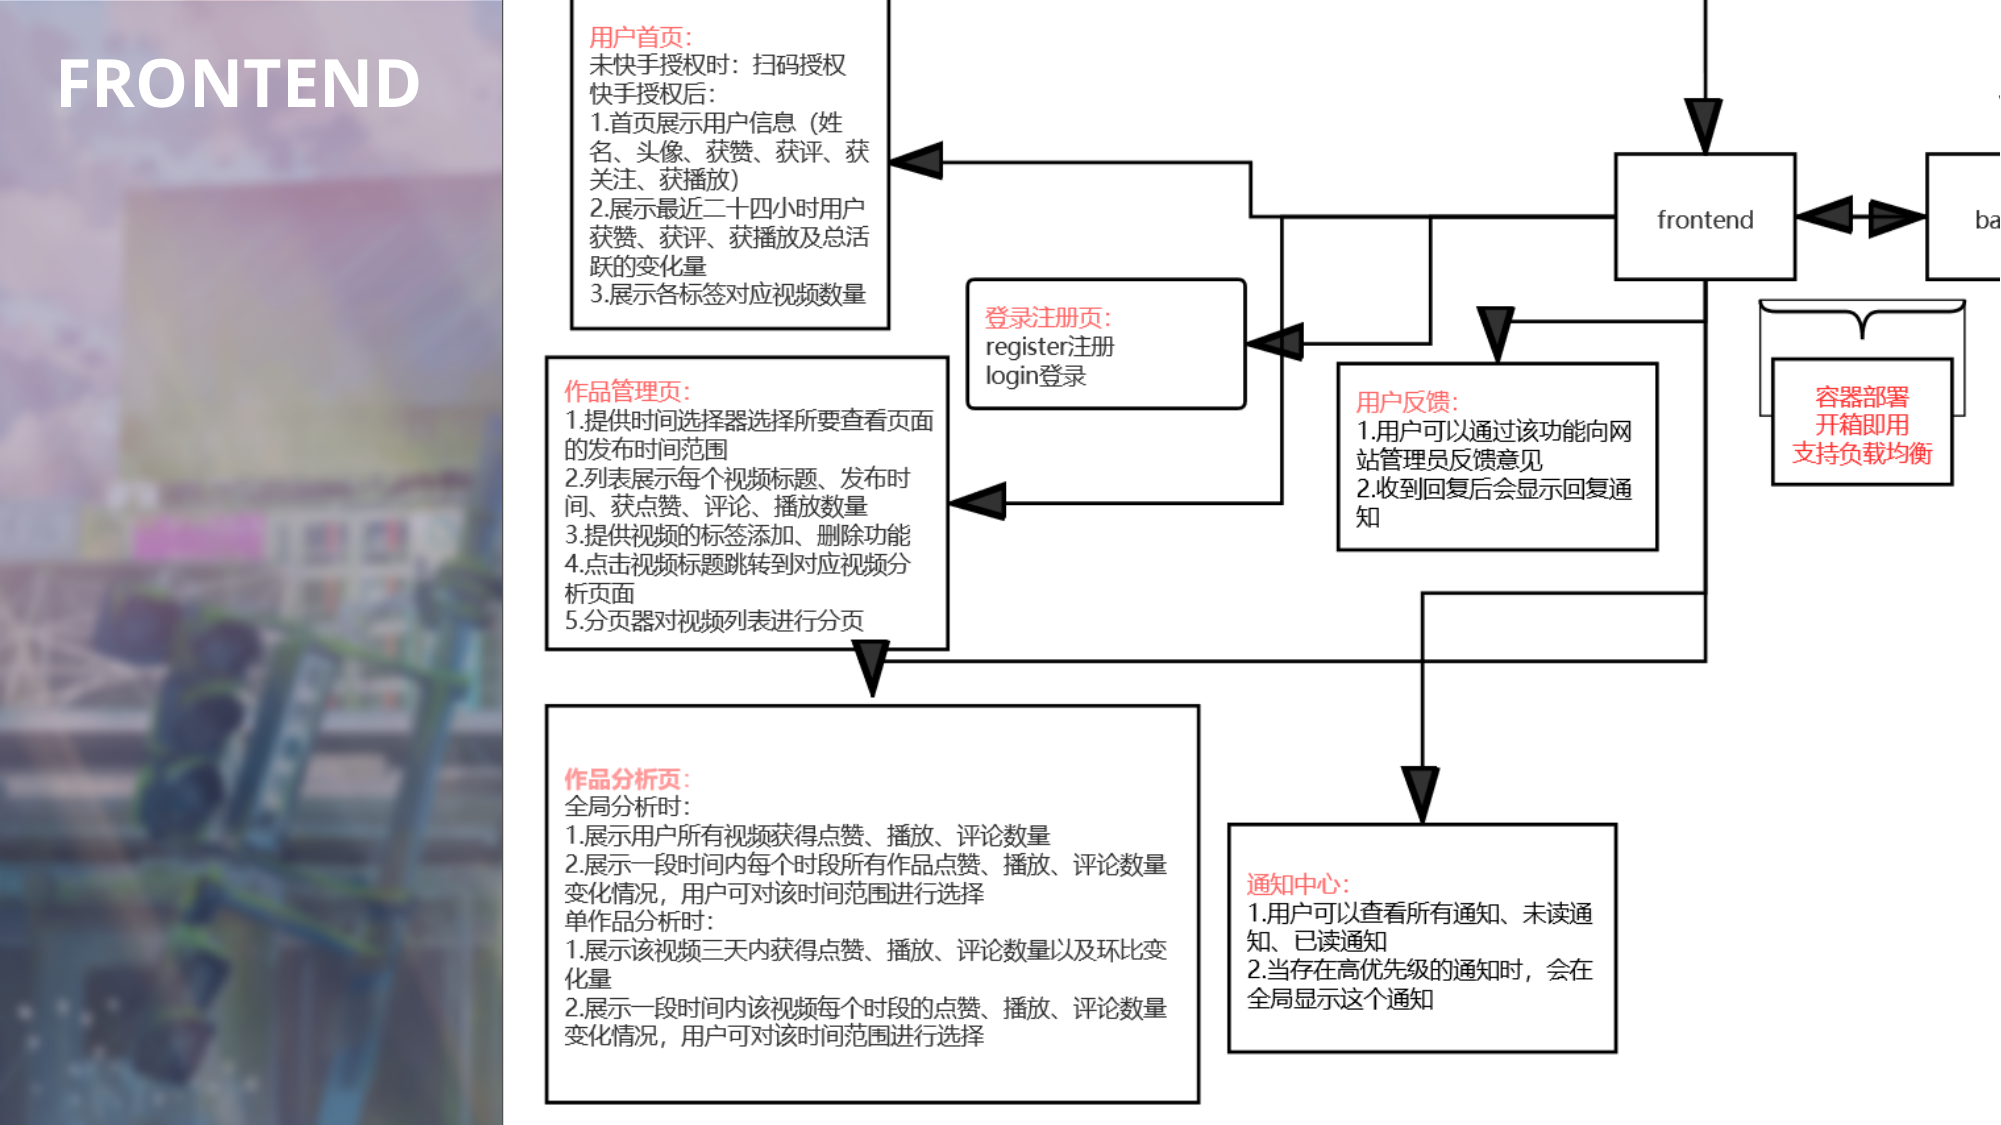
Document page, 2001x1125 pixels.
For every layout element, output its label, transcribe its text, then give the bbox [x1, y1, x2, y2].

text_box FRONTEND [40, 42, 502, 130]
picture [502, 0, 2000, 1125]
